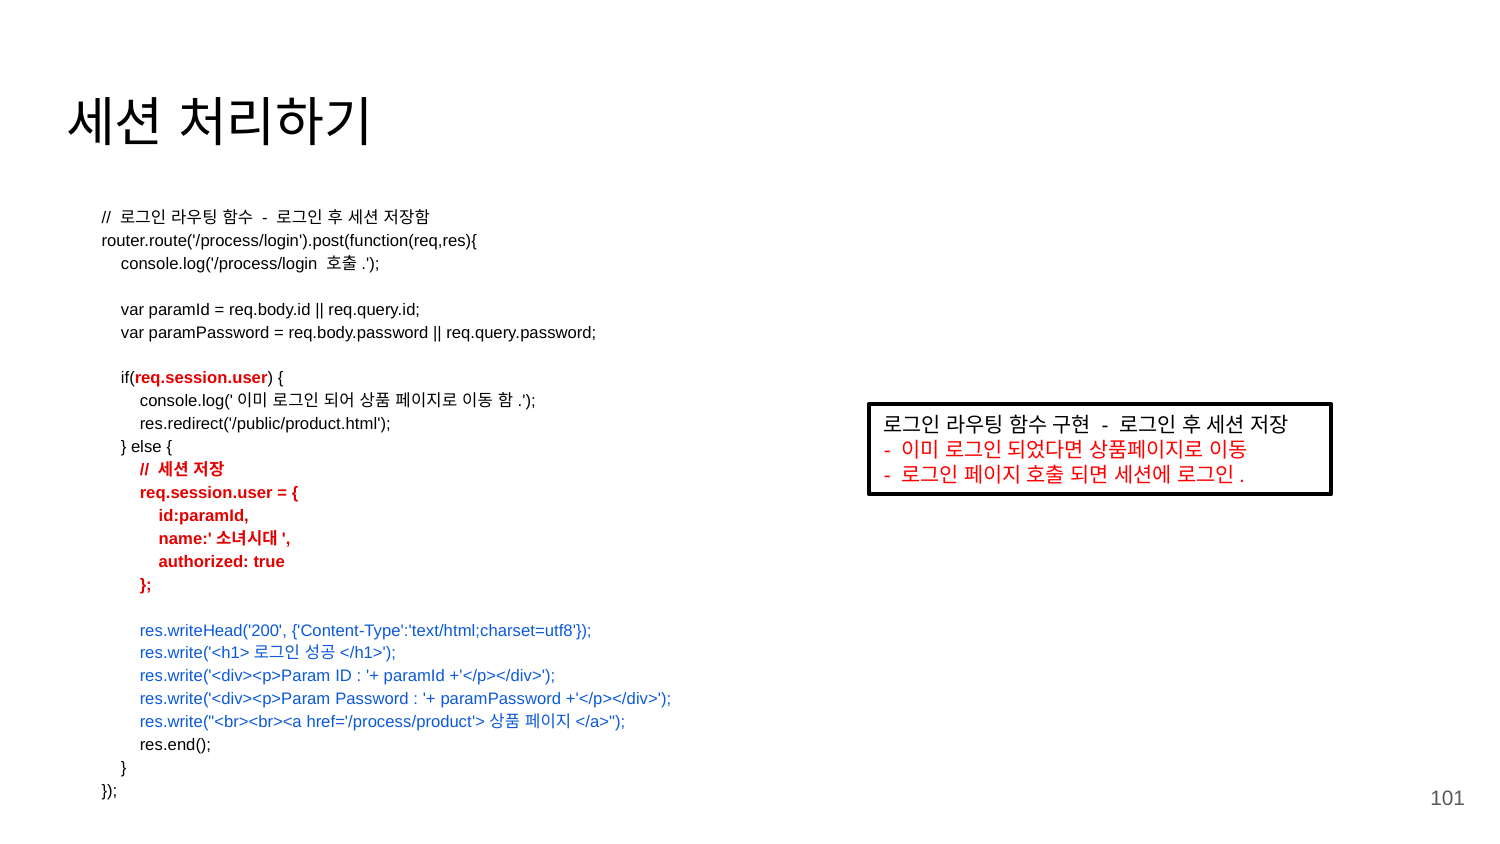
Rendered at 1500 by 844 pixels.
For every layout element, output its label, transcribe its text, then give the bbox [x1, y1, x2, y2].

list // 로그인 라우팅 함수 - 로그인 후 세션 저장함 router.route('/process/login').post(function(req,res){ console.log('/process/login 호출.'); var paramId = req.body.id || req.query.id; var paramPassword = req.body.password || req.query.password; if(req.session.user) { console.log('이미 로그인 되어 상품 페이지로 이동 함.'); res.redirect('/public/product.html'); } else { // 세션 저장 req.session.user = { id:paramId, name:'소녀시대', authorized: true }; res.writeHead('200', {'Content-Type':'text/html;charset=utf8'}); res.write('<h1>로그인 성공</h1>'); res.write('<div><p>Param ID : '+ paramId +'</p></div>'); res.write('<div><p>Param Password : '+ paramPassword +'</p></div>'); res.write("<br><br><a href='/process/product'>상품 페이지</a>"); res.end(); } }); [86, 189, 834, 814]
slide_number ‹#› [1389, 764, 1480, 830]
title 세션 처리하기 [51, 72, 1449, 167]
text_box 로그인 라우팅 함수 구현 - 로그인 후 세션 저장 - 이미 로그인 되었다면 상품페이지로 이동 - 로그인 페이지 호출 되면 세션에 로그인. [868, 404, 1331, 495]
